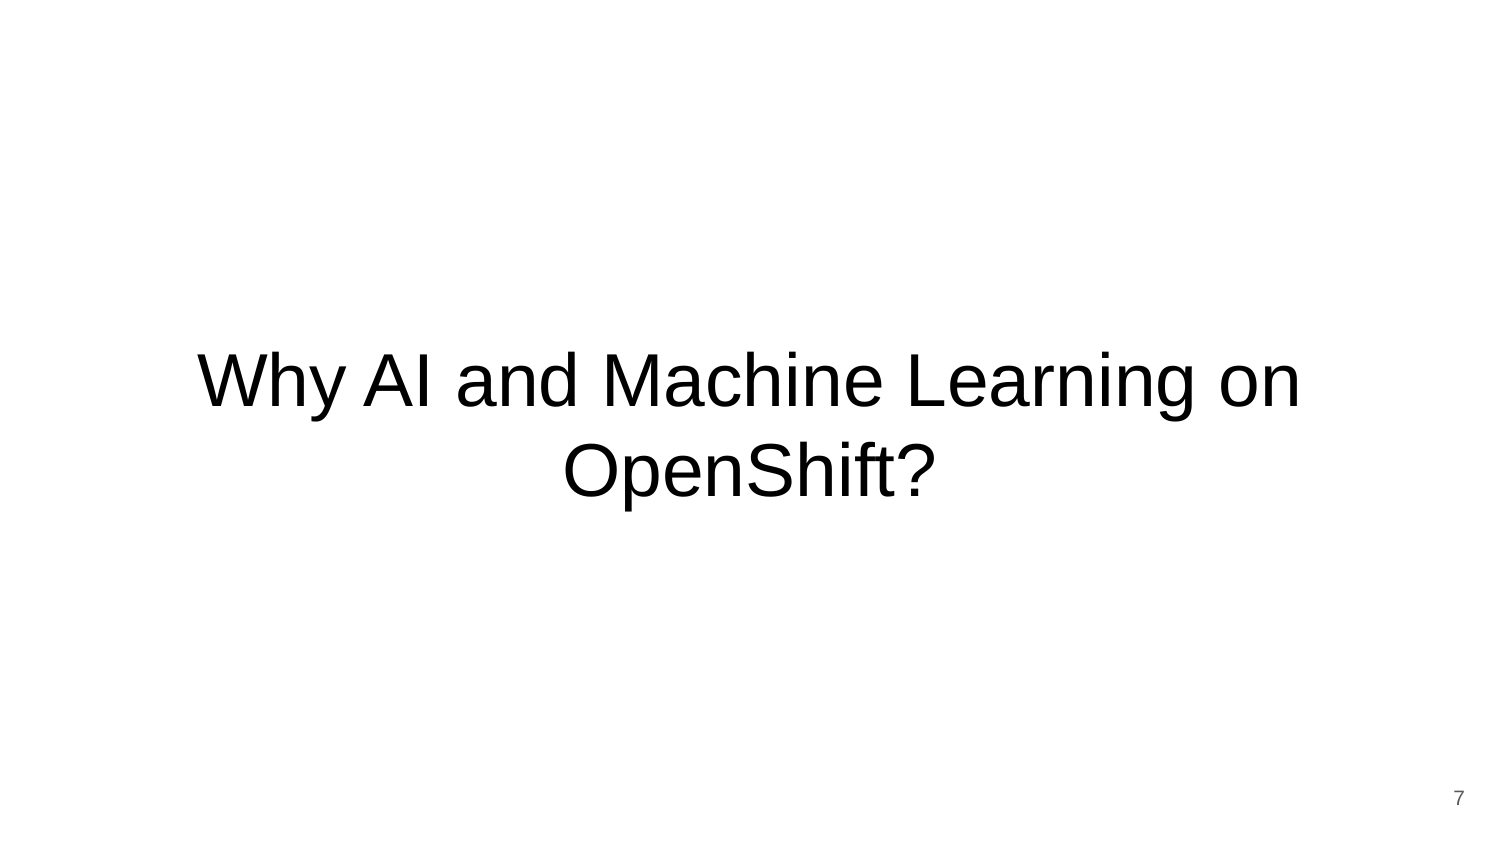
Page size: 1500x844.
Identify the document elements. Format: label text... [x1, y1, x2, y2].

title Why AI and Machine Learning on OpenShift? [51, 352, 1449, 491]
slide_number ‹#› [1389, 764, 1480, 830]
